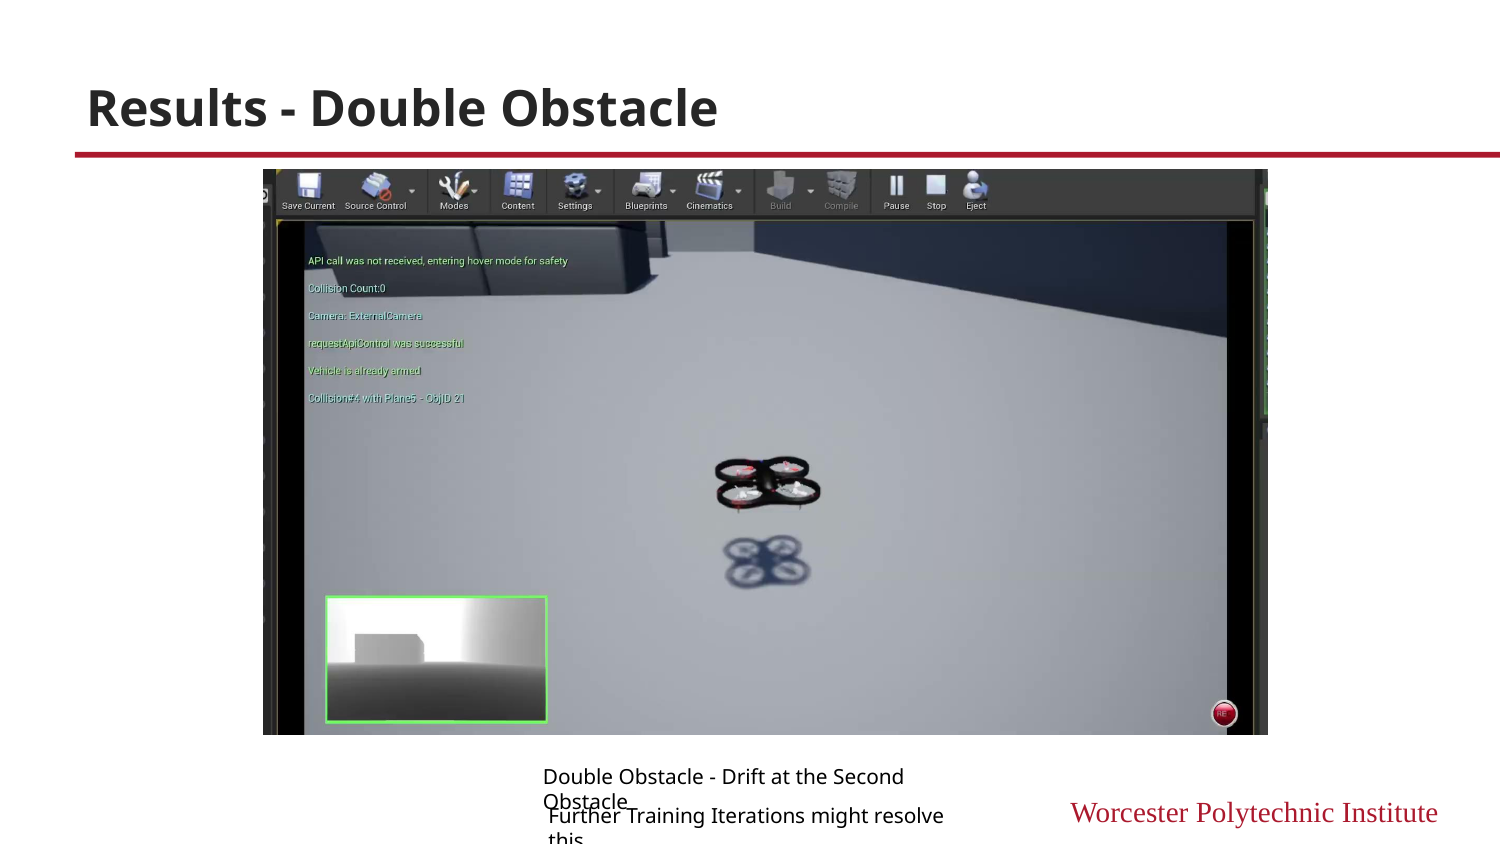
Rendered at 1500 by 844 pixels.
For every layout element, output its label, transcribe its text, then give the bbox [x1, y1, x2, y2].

picture [263, 169, 1268, 735]
text_box Double Obstacle - Drift at the Second Obstacle [527, 748, 993, 800]
title Results - Double Obstacle [75, 43, 1425, 142]
text_box Further Training Iterations might resolve this [533, 788, 999, 840]
